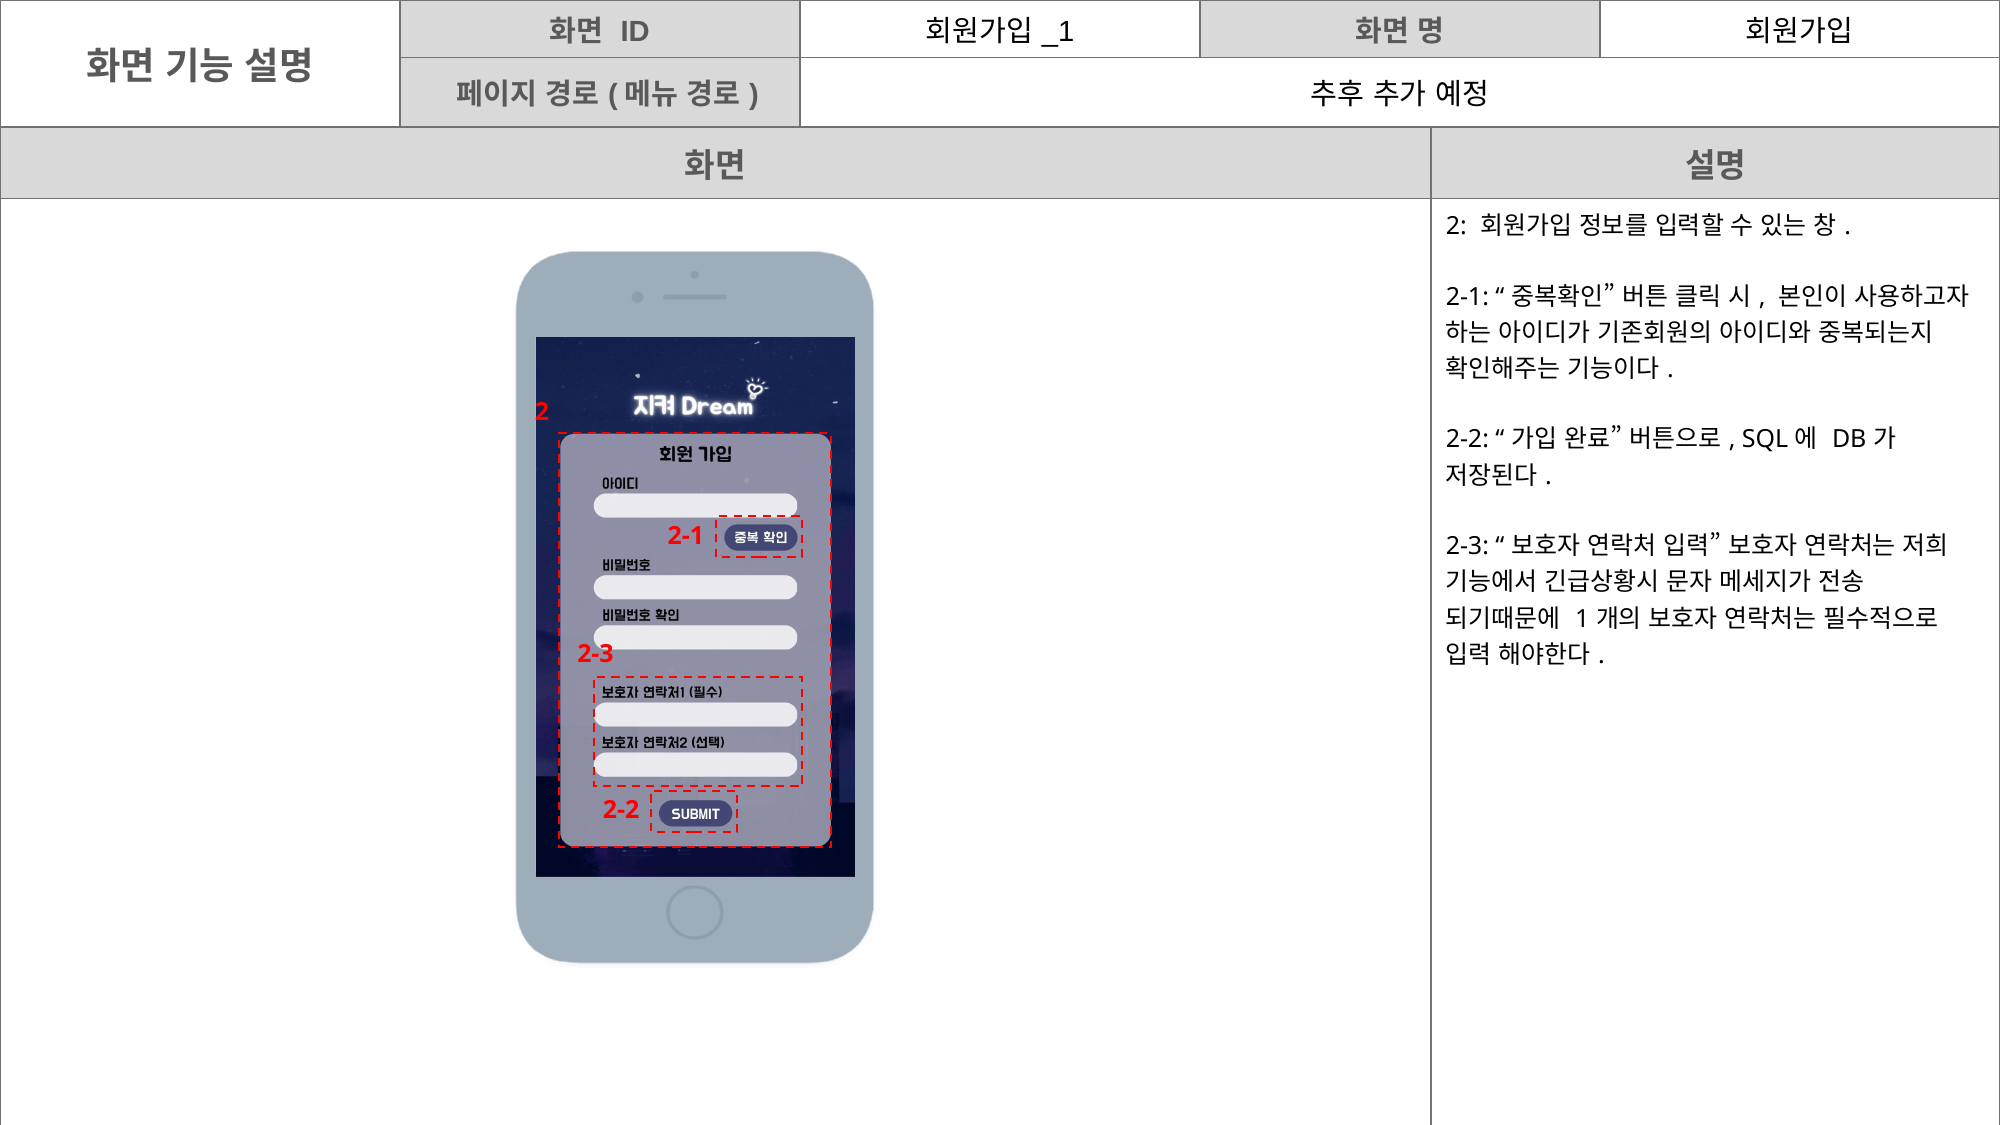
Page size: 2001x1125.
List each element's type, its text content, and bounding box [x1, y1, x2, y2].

table_cell 2: 회원가입 정보를 입력할 수 있는 창. 2-1: “중복확인” 버튼 클릭 시, 본인이 사용하고자 하는 아이디가 기존회원의 아이디와 중복되는지 확인해주는 기능이다. 2-2: “가입 완료” 버튼으로, SQL에 DB가 저장된다. 2-3: “보호자 연락처 입력” 보호자 연락처는 저희 기능에서 긴급상황시 문자 메세지가 전송 되기때문에 1개의 보호자 연락처는 필수적으로 입력 해야한다. [1432, 199, 1999, 1125]
table_header 화면 명 [1201, 1, 1599, 57]
table_cell [1, 199, 1430, 1125]
table_cell 추후 추가 예정 [801, 58, 1999, 126]
table_header 회원가입 [1601, 1, 1999, 57]
table_cell 화면 [1, 128, 1430, 198]
table_cell 설명 [1432, 128, 1999, 198]
table_header 회원가입_1 [801, 1, 1199, 57]
table_header 화면 ID [401, 1, 799, 57]
table_header 화면 기능 설명 [1, 1, 399, 126]
table_cell 페이지 경로(메뉴 경로) [401, 58, 799, 126]
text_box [509, 232, 880, 969]
